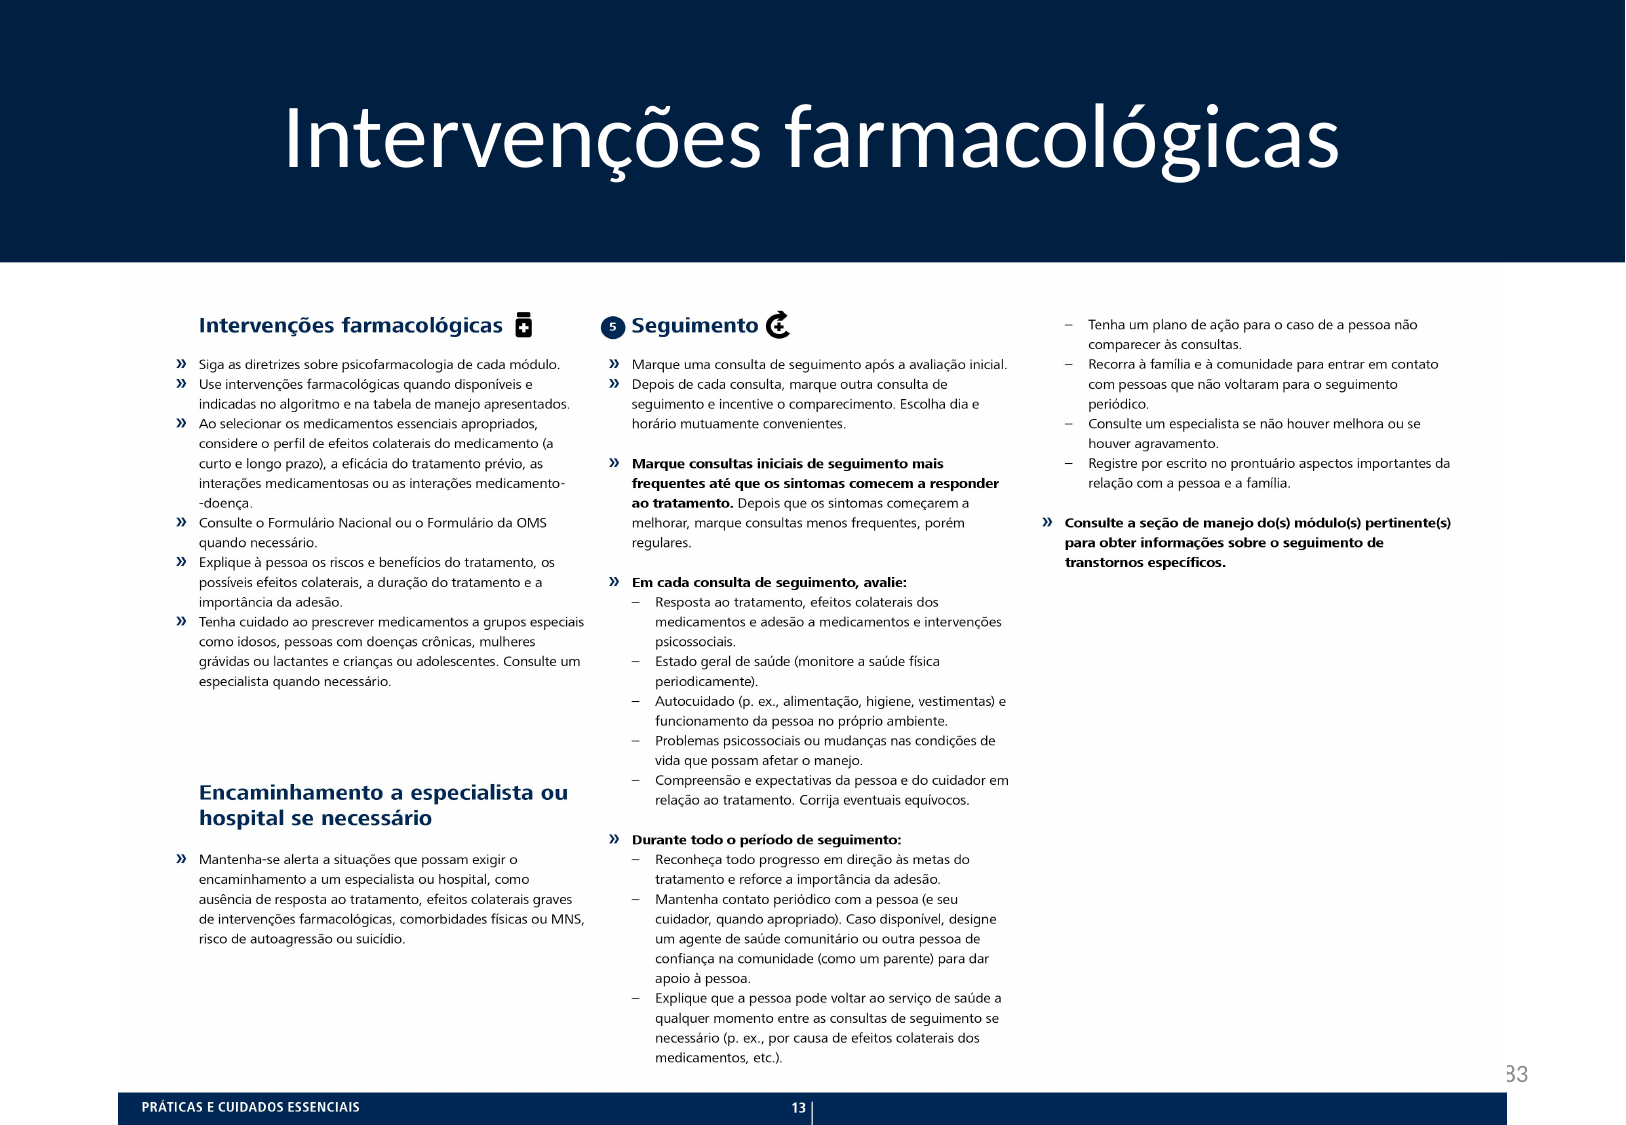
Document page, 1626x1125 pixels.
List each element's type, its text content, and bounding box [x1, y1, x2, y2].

slide_number 83 [1512, 1042, 1544, 1103]
picture [117, 218, 1507, 1125]
title Intervenções farmacológicas [0, 0, 1625, 263]
